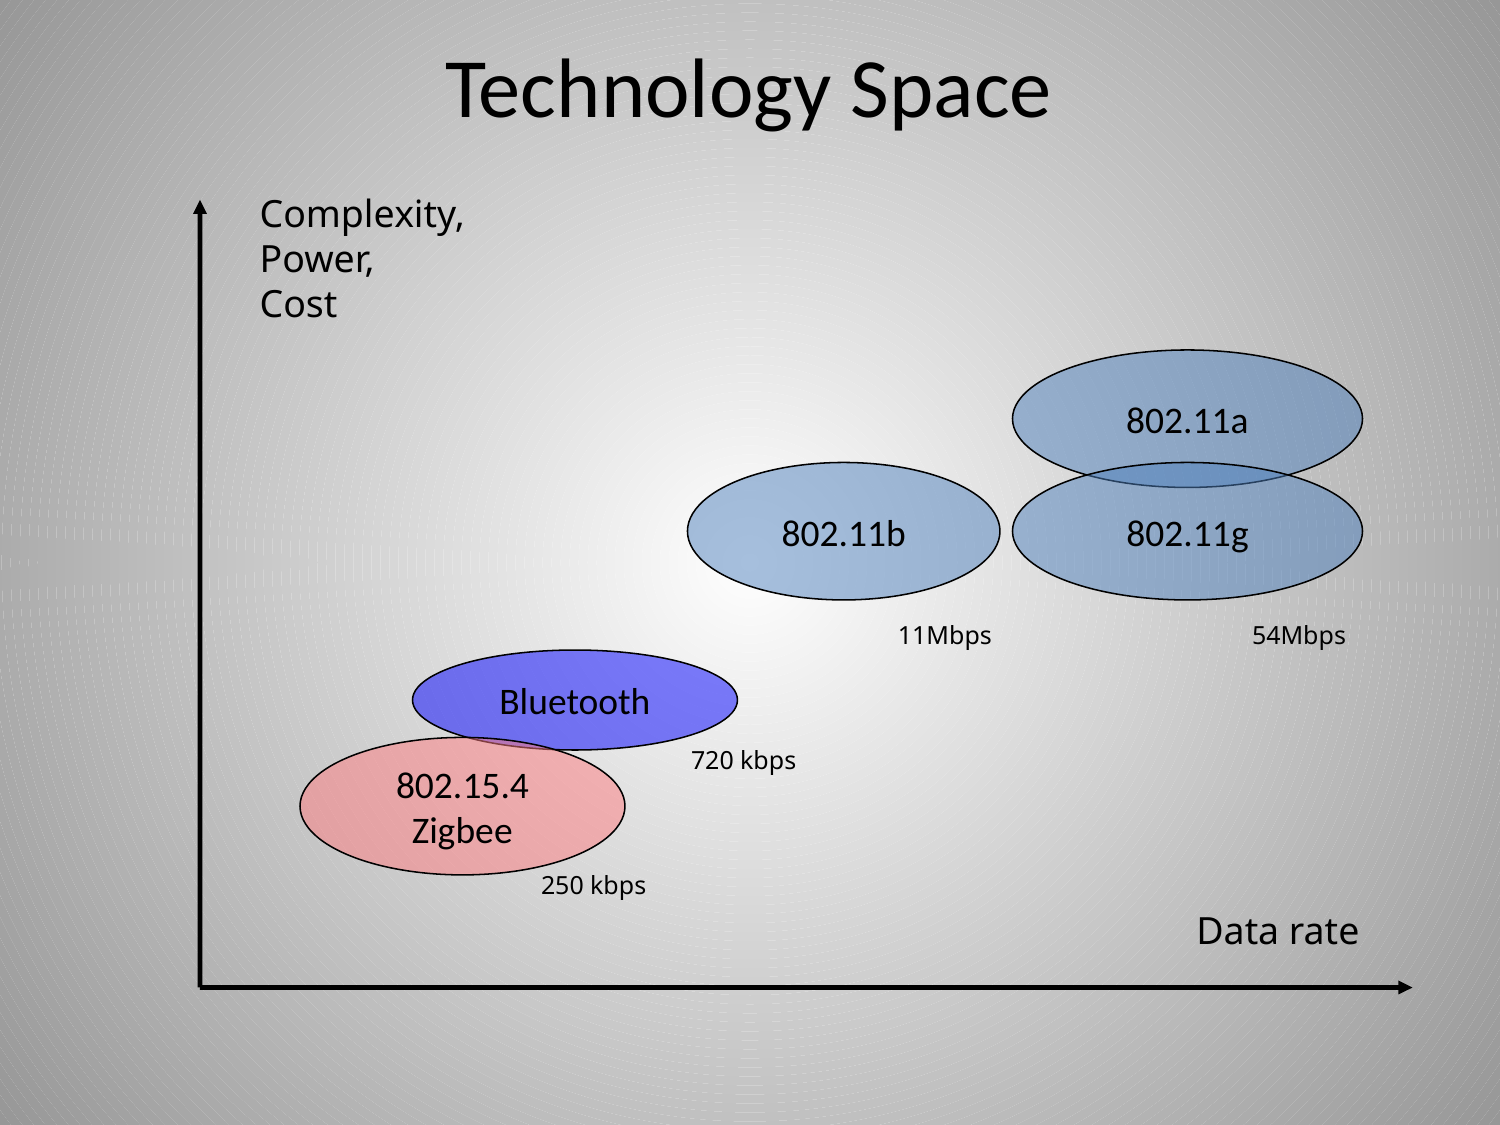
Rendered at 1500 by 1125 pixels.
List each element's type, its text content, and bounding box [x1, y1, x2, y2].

text_box 802.15.4 Zigbee [300, 737, 625, 875]
text_box Complexity, Power, Cost [244, 182, 490, 333]
text_box 11Mbps [883, 612, 1007, 658]
text_box 54Mbps [1237, 612, 1361, 658]
text_box Bluetooth [412, 650, 738, 751]
text_box 802.11b [687, 462, 1000, 600]
text_box 802.11g [1012, 462, 1363, 600]
text_box [193, 199, 207, 987]
text_box 720 kbps [676, 737, 812, 783]
text_box 250 kbps [526, 862, 662, 908]
title Technology Space [217, 46, 1281, 148]
text_box 802.11a [1012, 349, 1363, 475]
text_box [199, 981, 1413, 994]
text_box Data rate [1181, 899, 1375, 960]
